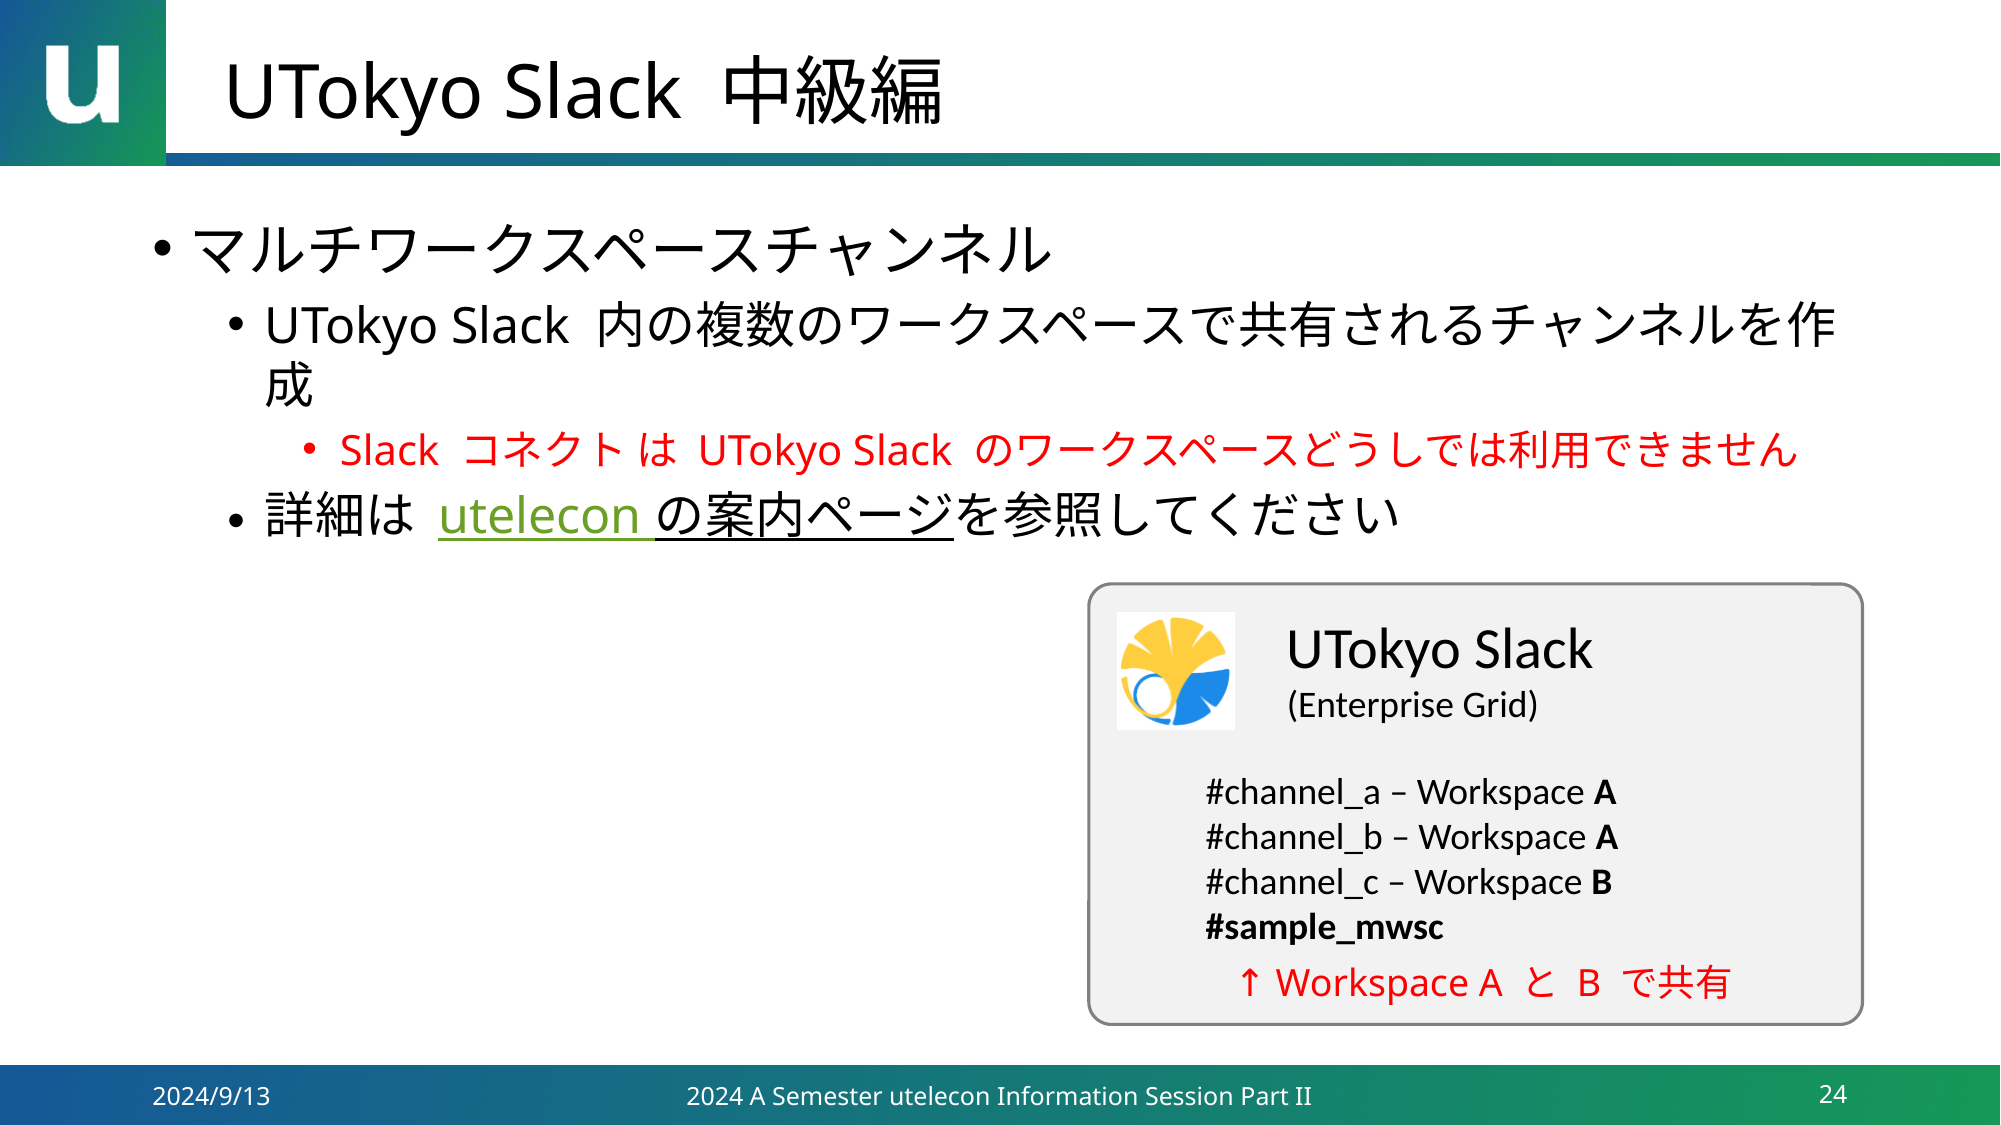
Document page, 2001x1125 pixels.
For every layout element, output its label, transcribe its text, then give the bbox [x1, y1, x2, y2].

picture [1116, 611, 1235, 730]
slide_number 24 [1412, 1074, 1863, 1117]
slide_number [137, 1074, 588, 1117]
text_box #channel_a – Workspace A #channel_b – Workspace A #channel_c – Workspace B #sample_mwsc [1190, 759, 1863, 955]
text_box UTokyo Slack (Enterprise Grid) [1272, 602, 1609, 733]
text_box [1087, 582, 1865, 1026]
text_box ↑ Workspace A と B で共有 [1219, 952, 1748, 1012]
picture [0, 1065, 2000, 1125]
title UTokyo Slack 中級編 [208, 35, 1863, 154]
footer 2024 A Semester utelecon Information Session Part II [607, 1074, 1393, 1117]
list マルチワークスペースチャンネル UTokyo Slack 内の複数のワークスペースで共有されるチャンネルを作成 Slack コネクト は UTokyo Slack のワークスペースどうしでは利用できません 詳細は utelecon の案内ページを参照してください [137, 205, 1863, 1055]
picture [0, 0, 2000, 166]
